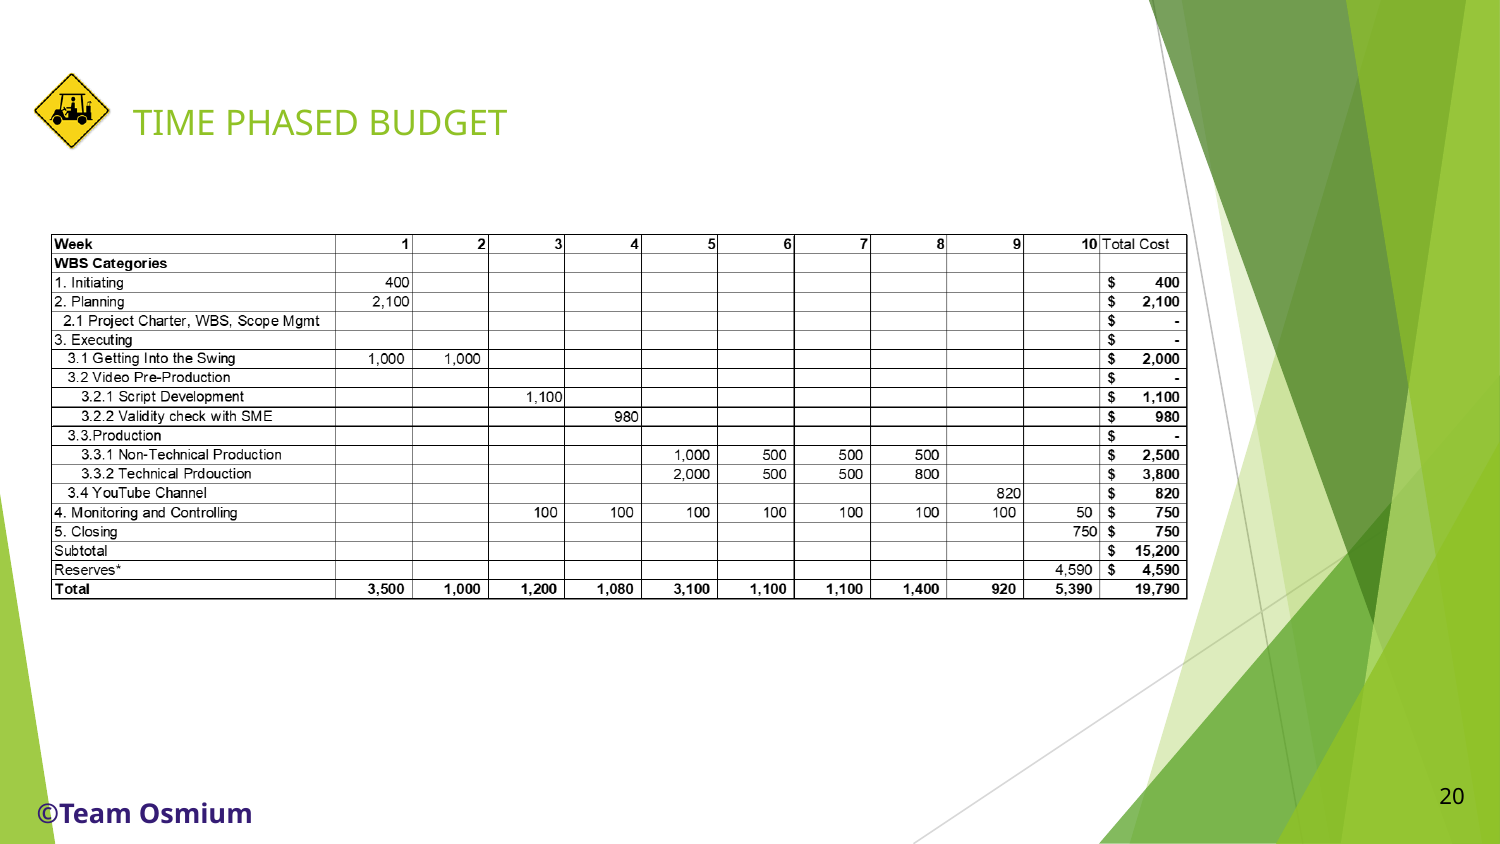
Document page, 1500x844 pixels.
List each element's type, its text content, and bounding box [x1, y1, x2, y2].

text_box ©Team Osmium [0, 781, 391, 844]
title TIME PHASED BUDGET [117, 63, 1500, 158]
picture [50, 234, 1188, 600]
picture [32, 70, 113, 151]
slide_number ‹#› [1389, 764, 1480, 830]
